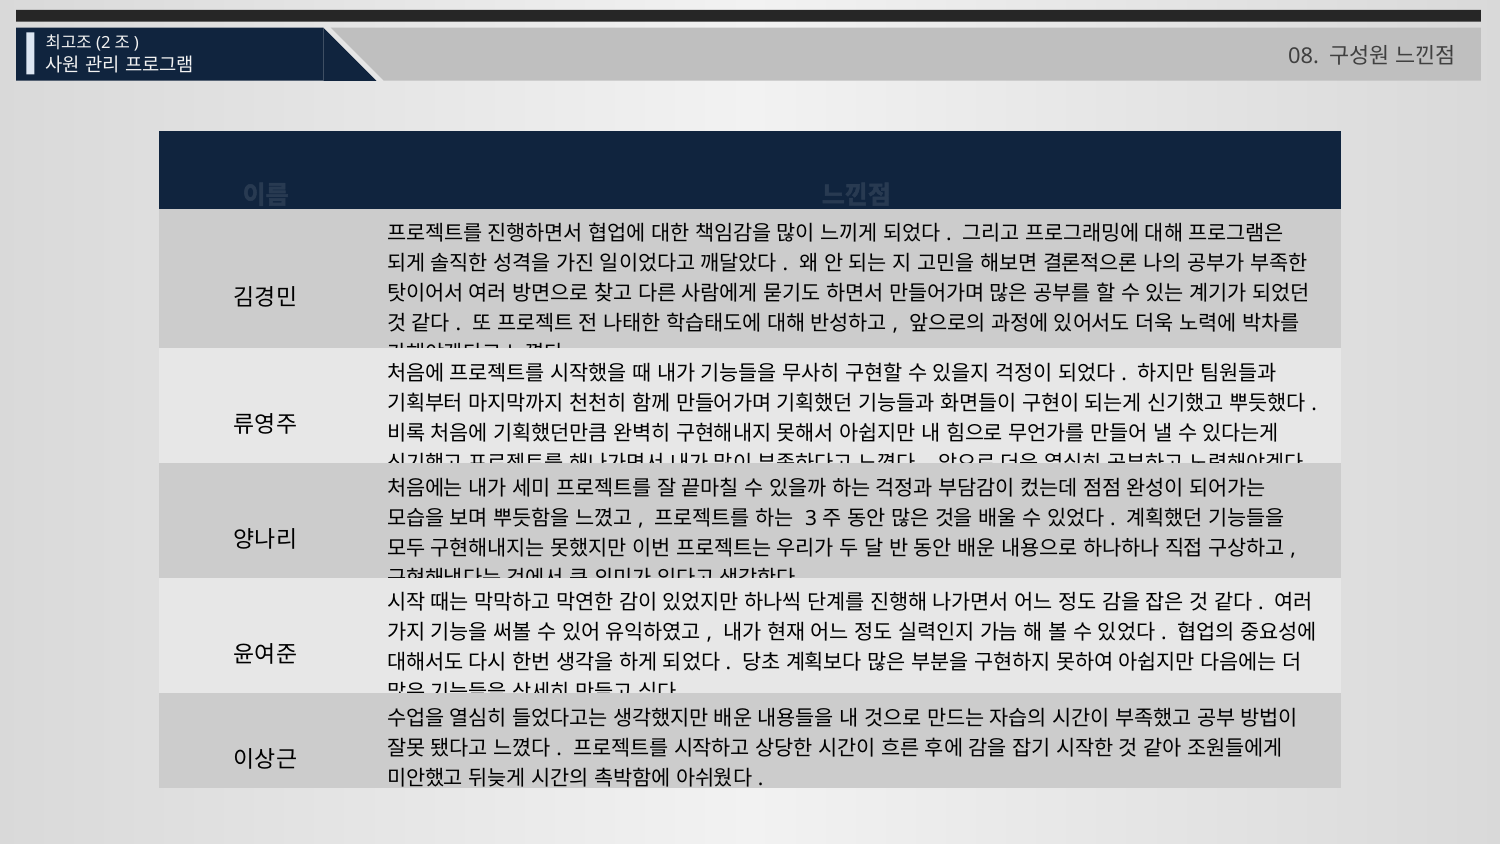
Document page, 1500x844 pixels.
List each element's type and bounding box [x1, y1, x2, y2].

table_header [159, 131, 1341, 209]
text_box [14, 8, 1483, 84]
table_cell [159, 209, 1341, 788]
